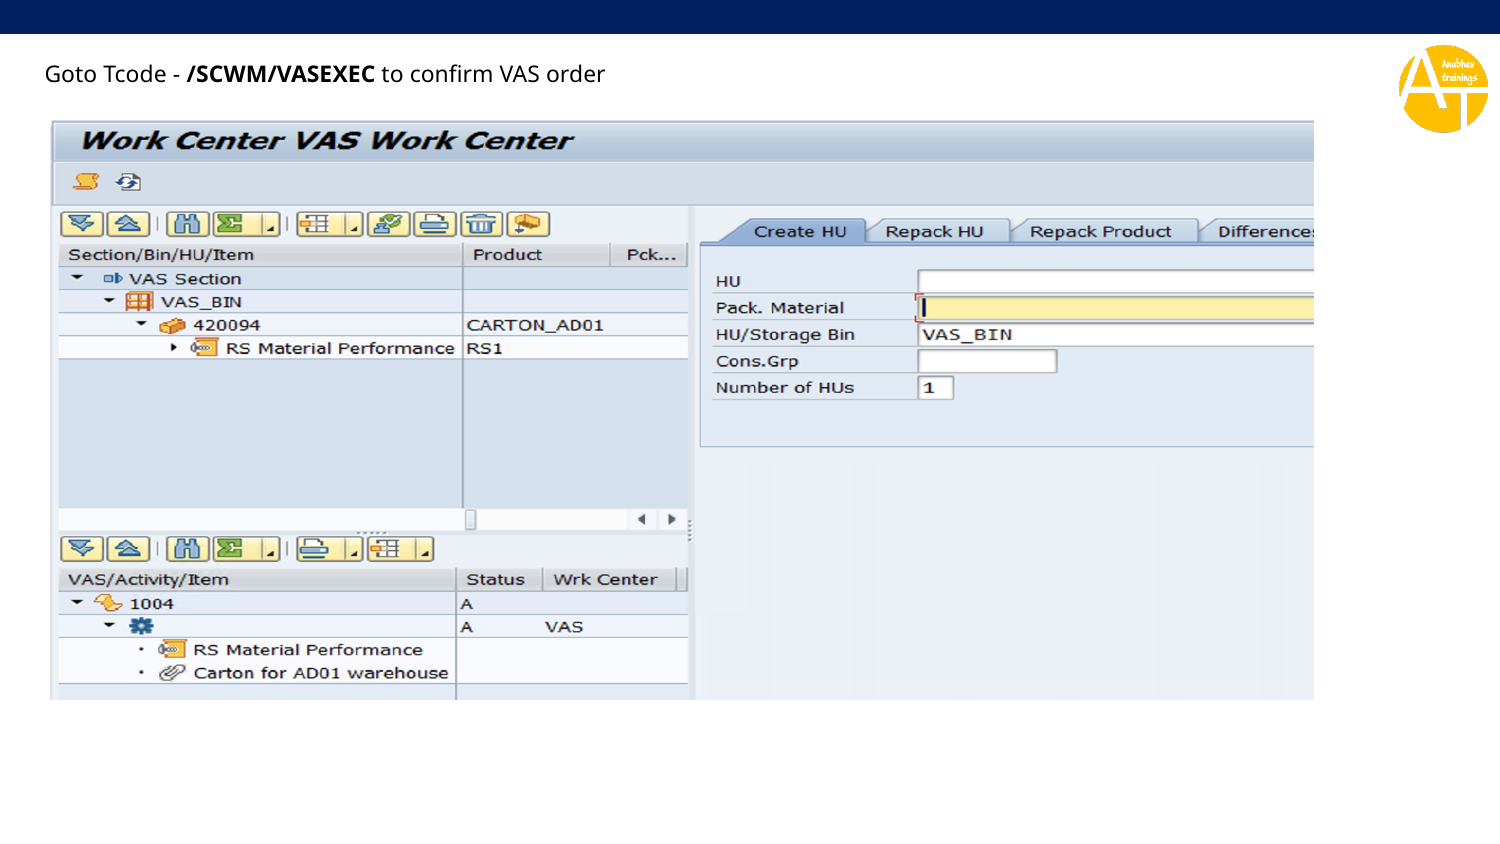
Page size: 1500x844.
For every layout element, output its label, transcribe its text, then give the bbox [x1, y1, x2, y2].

text_box Goto Tcode - /SCWM/VASEXEC to confirm VAS order [29, 43, 1378, 102]
picture [1390, 39, 1493, 140]
picture [50, 119, 1314, 700]
